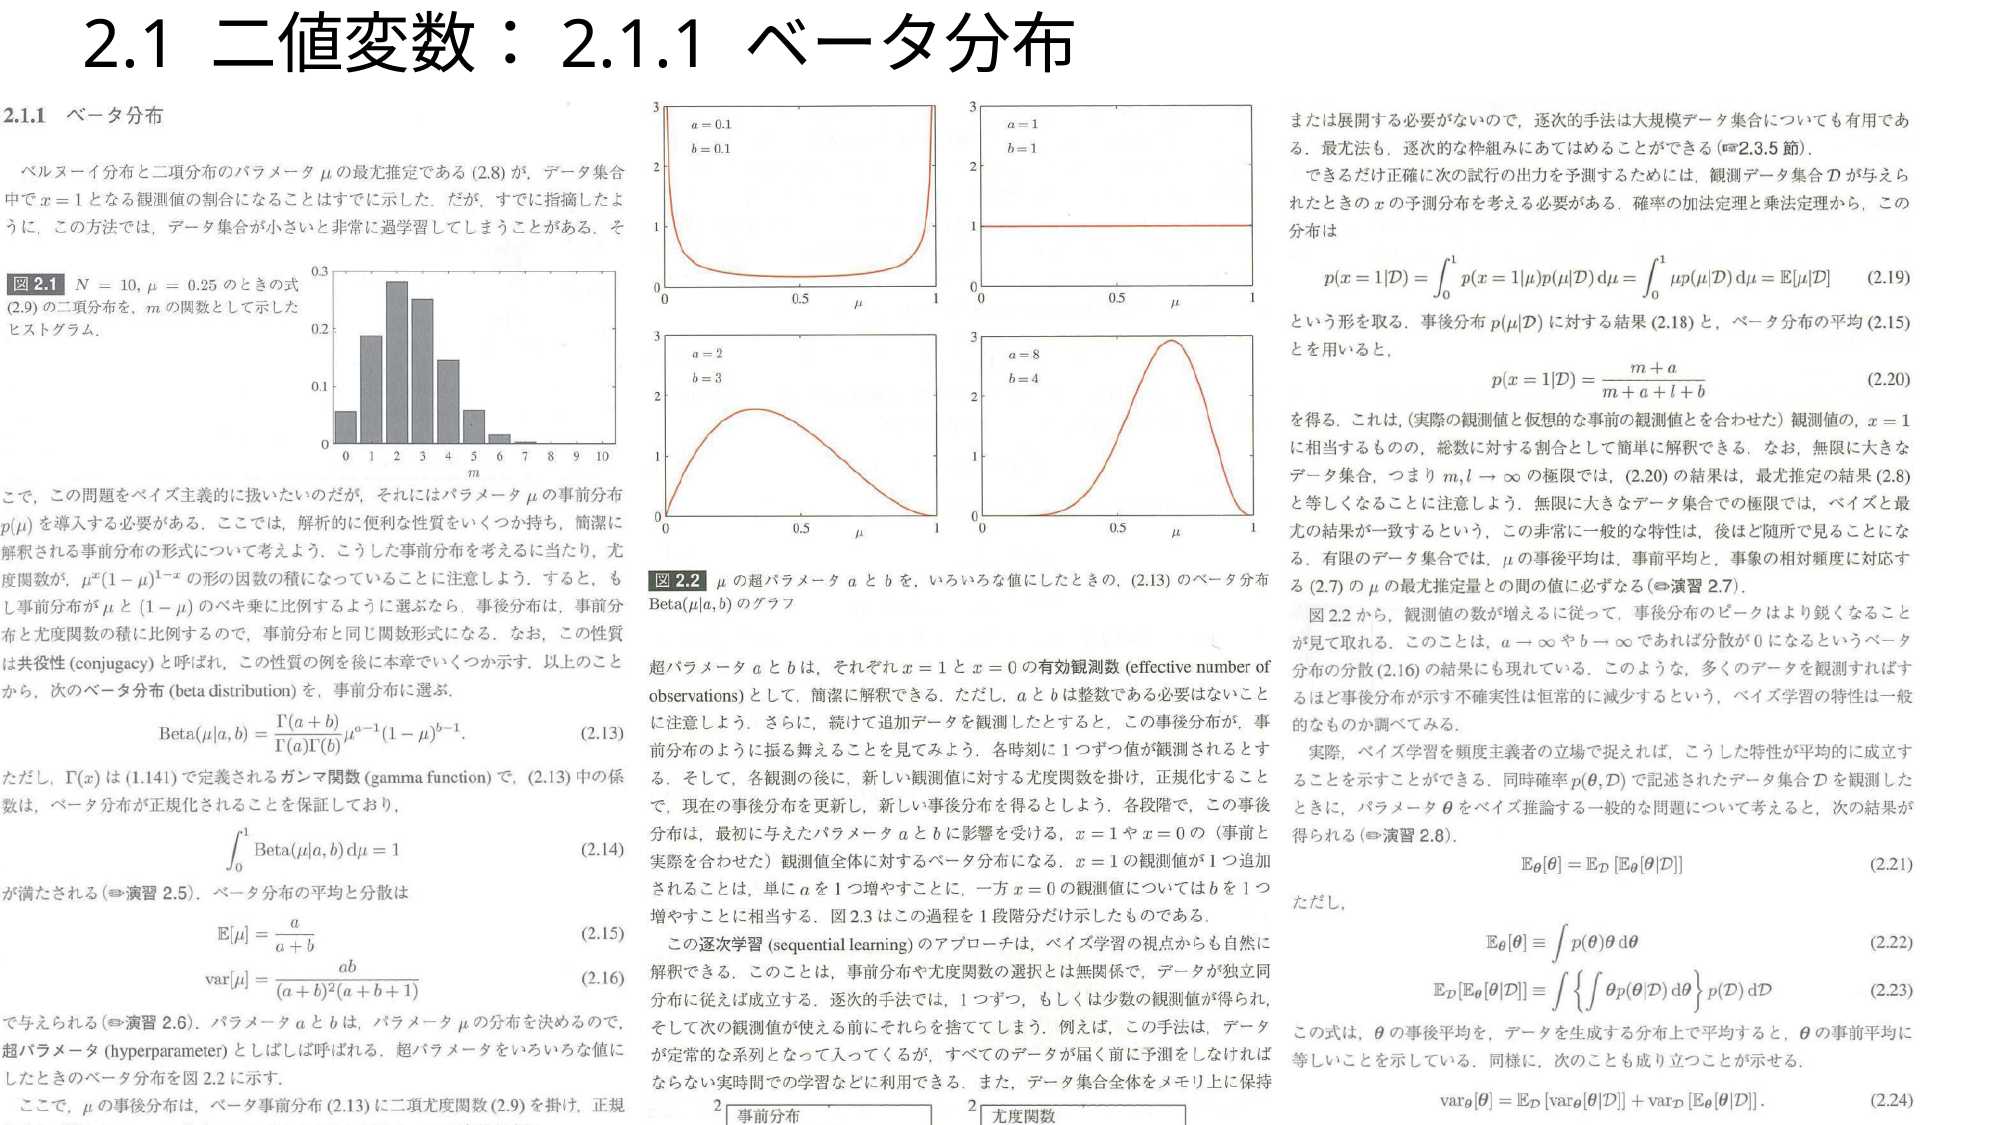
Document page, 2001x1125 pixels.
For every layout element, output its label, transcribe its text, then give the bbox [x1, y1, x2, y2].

title 2.1 二値変数：2.1.1 ベータ分布 [67, 11, 1793, 80]
picture [1286, 101, 1915, 1125]
picture [0, 101, 629, 481]
picture [643, 101, 1272, 1125]
picture [0, 484, 629, 1125]
